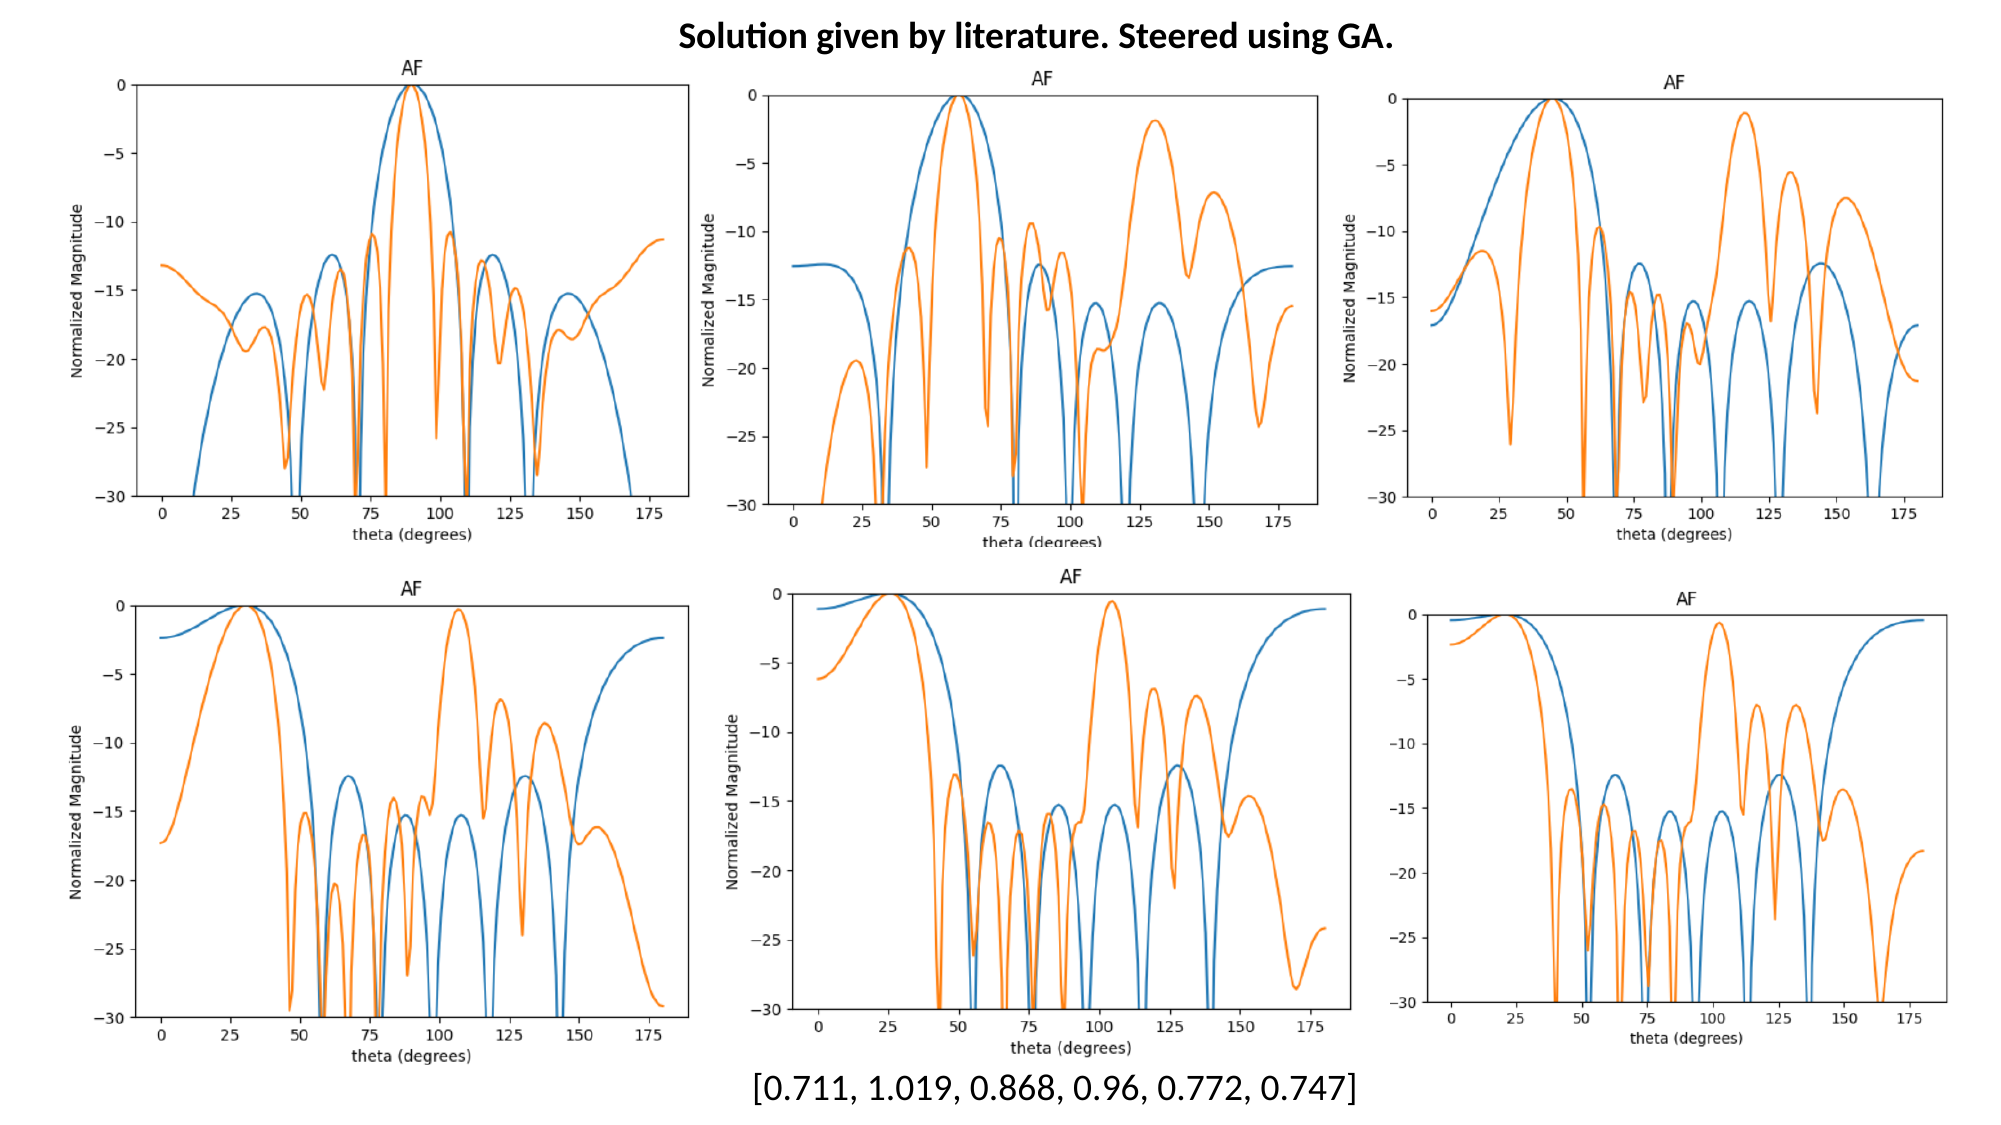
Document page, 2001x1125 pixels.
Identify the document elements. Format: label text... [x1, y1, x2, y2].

text_box [0.711, 1.019, 0.868, 0.96, 0.772, 0.747] [737, 1066, 1380, 1116]
text_box Solution given by literature. Steered using GA. [663, 3, 1417, 52]
picture [53, 43, 1993, 1073]
